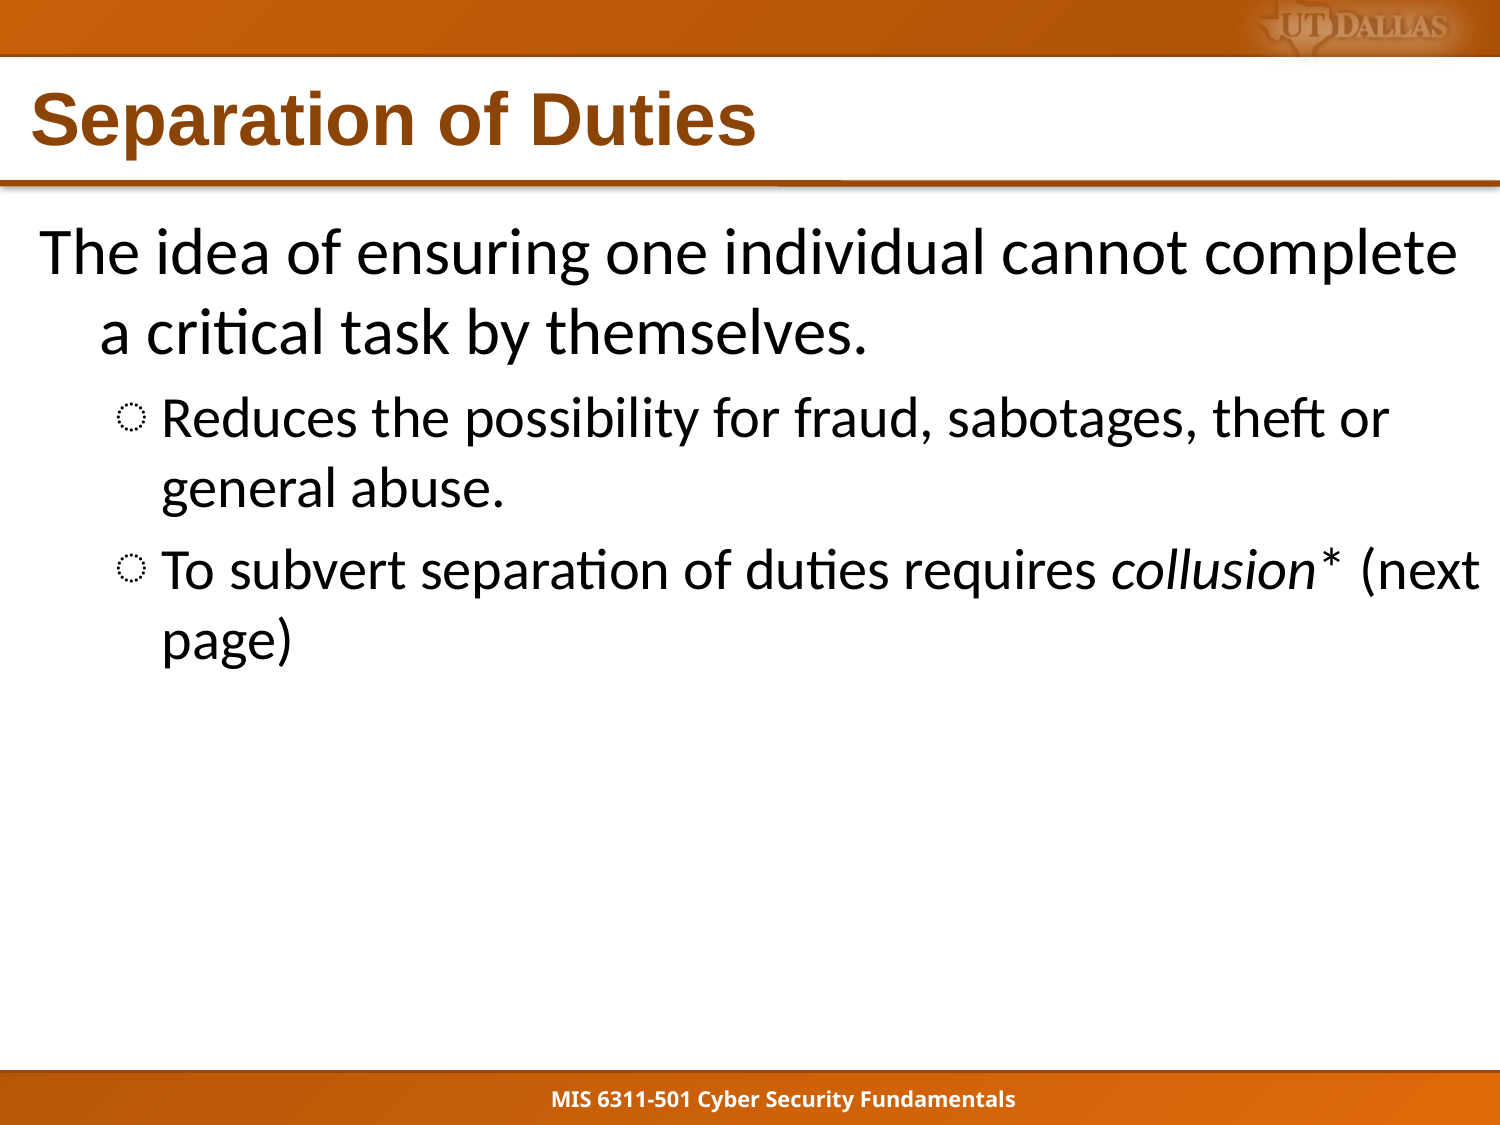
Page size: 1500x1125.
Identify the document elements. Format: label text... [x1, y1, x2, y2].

picture [1218, 0, 1500, 64]
list The idea of ensuring one individual cannot complete a critical task by themselves. Reduces the possibility for fraud, sabotages, theft or general abuse. To subvert separation of duties requires collusion* (next page) [24, 199, 1500, 1077]
title Separation of Duties [0, 64, 1500, 178]
